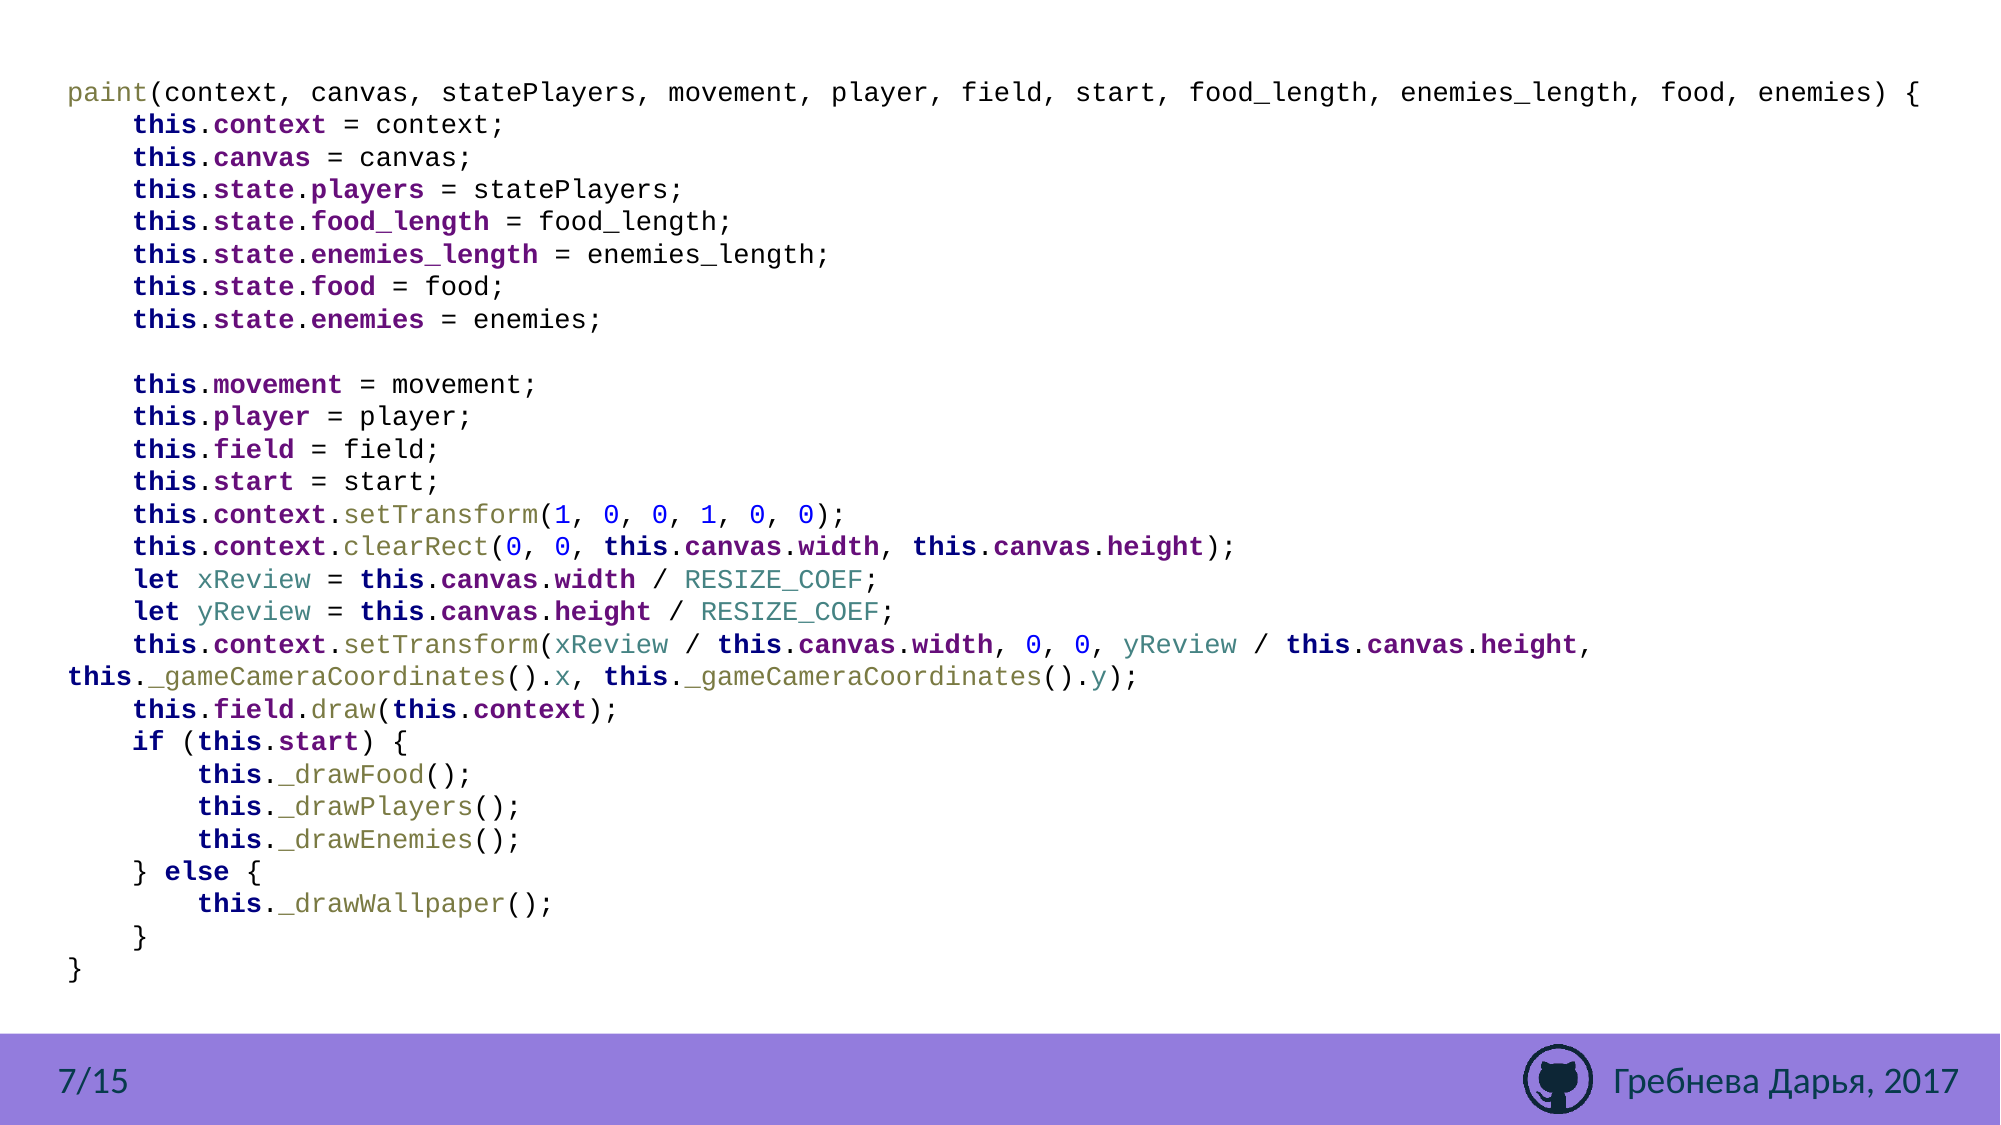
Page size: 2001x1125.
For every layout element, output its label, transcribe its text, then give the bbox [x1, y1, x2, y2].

picture [1523, 1044, 1593, 1114]
text_box Гребнева Дарья, 2017 [1593, 1048, 1975, 1109]
text_box 7/15 [22, 1048, 144, 1109]
text_box paint(context, canvas, statePlayers, movement, player, field, start, food_length, enemies_length, food, enemies) { this.context = context; this.canvas = canvas; this.state.players = statePlayers; this.state.food_length = food_length; this.state.enemies_length = enemies_length; this.state.food = food; this.state.enemies = enemies; this.movement = movement; this.player = player; this.field = field; this.start = start; this.context.setTransform(1, 0, 0, 1, 0, 0); this.context.clearRect(0, 0, this.canvas.width, this.canvas.height); let xReview = this.canvas.width / RESIZE_COEF; let yReview = this.canvas.height / RESIZE_COEF; this.context.setTransform(xReview / this.canvas.width, 0, 0, yReview / this.canvas.height, this._gameCameraCoordinates().x, this._gameCameraCoordinates().y); this.field.draw(this.context); if (this.start) { this._drawFood(); this._drawPlayers(); this._drawEnemies(); } else { this._drawWallpaper(); } } [52, 66, 1986, 991]
text_box [0, 1033, 2000, 1125]
